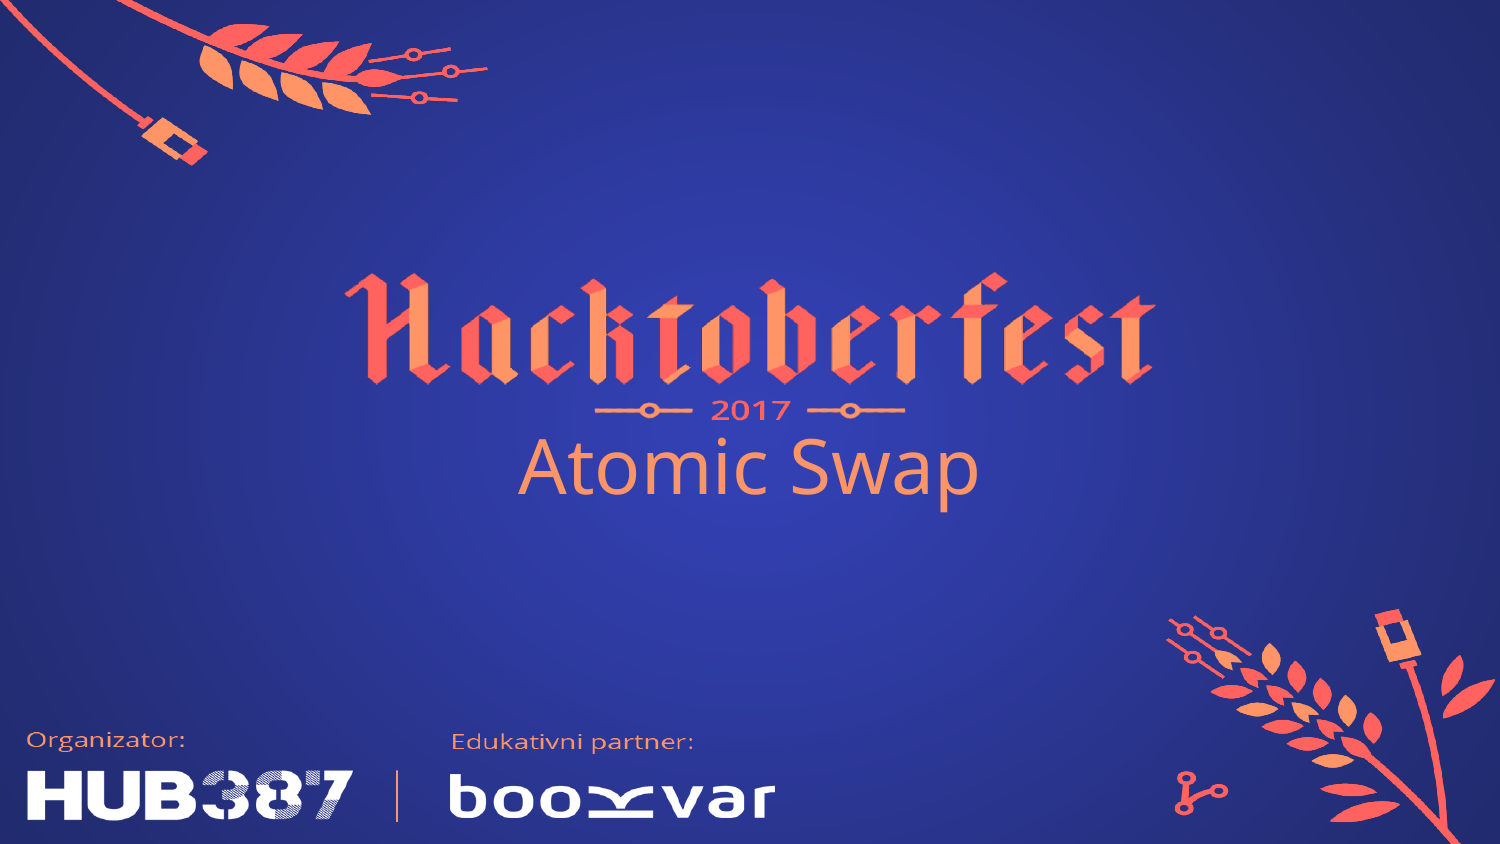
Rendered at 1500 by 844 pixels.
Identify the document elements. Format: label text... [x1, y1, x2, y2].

title Atomic Swap [145, 408, 1354, 519]
picture [0, 0, 1500, 844]
